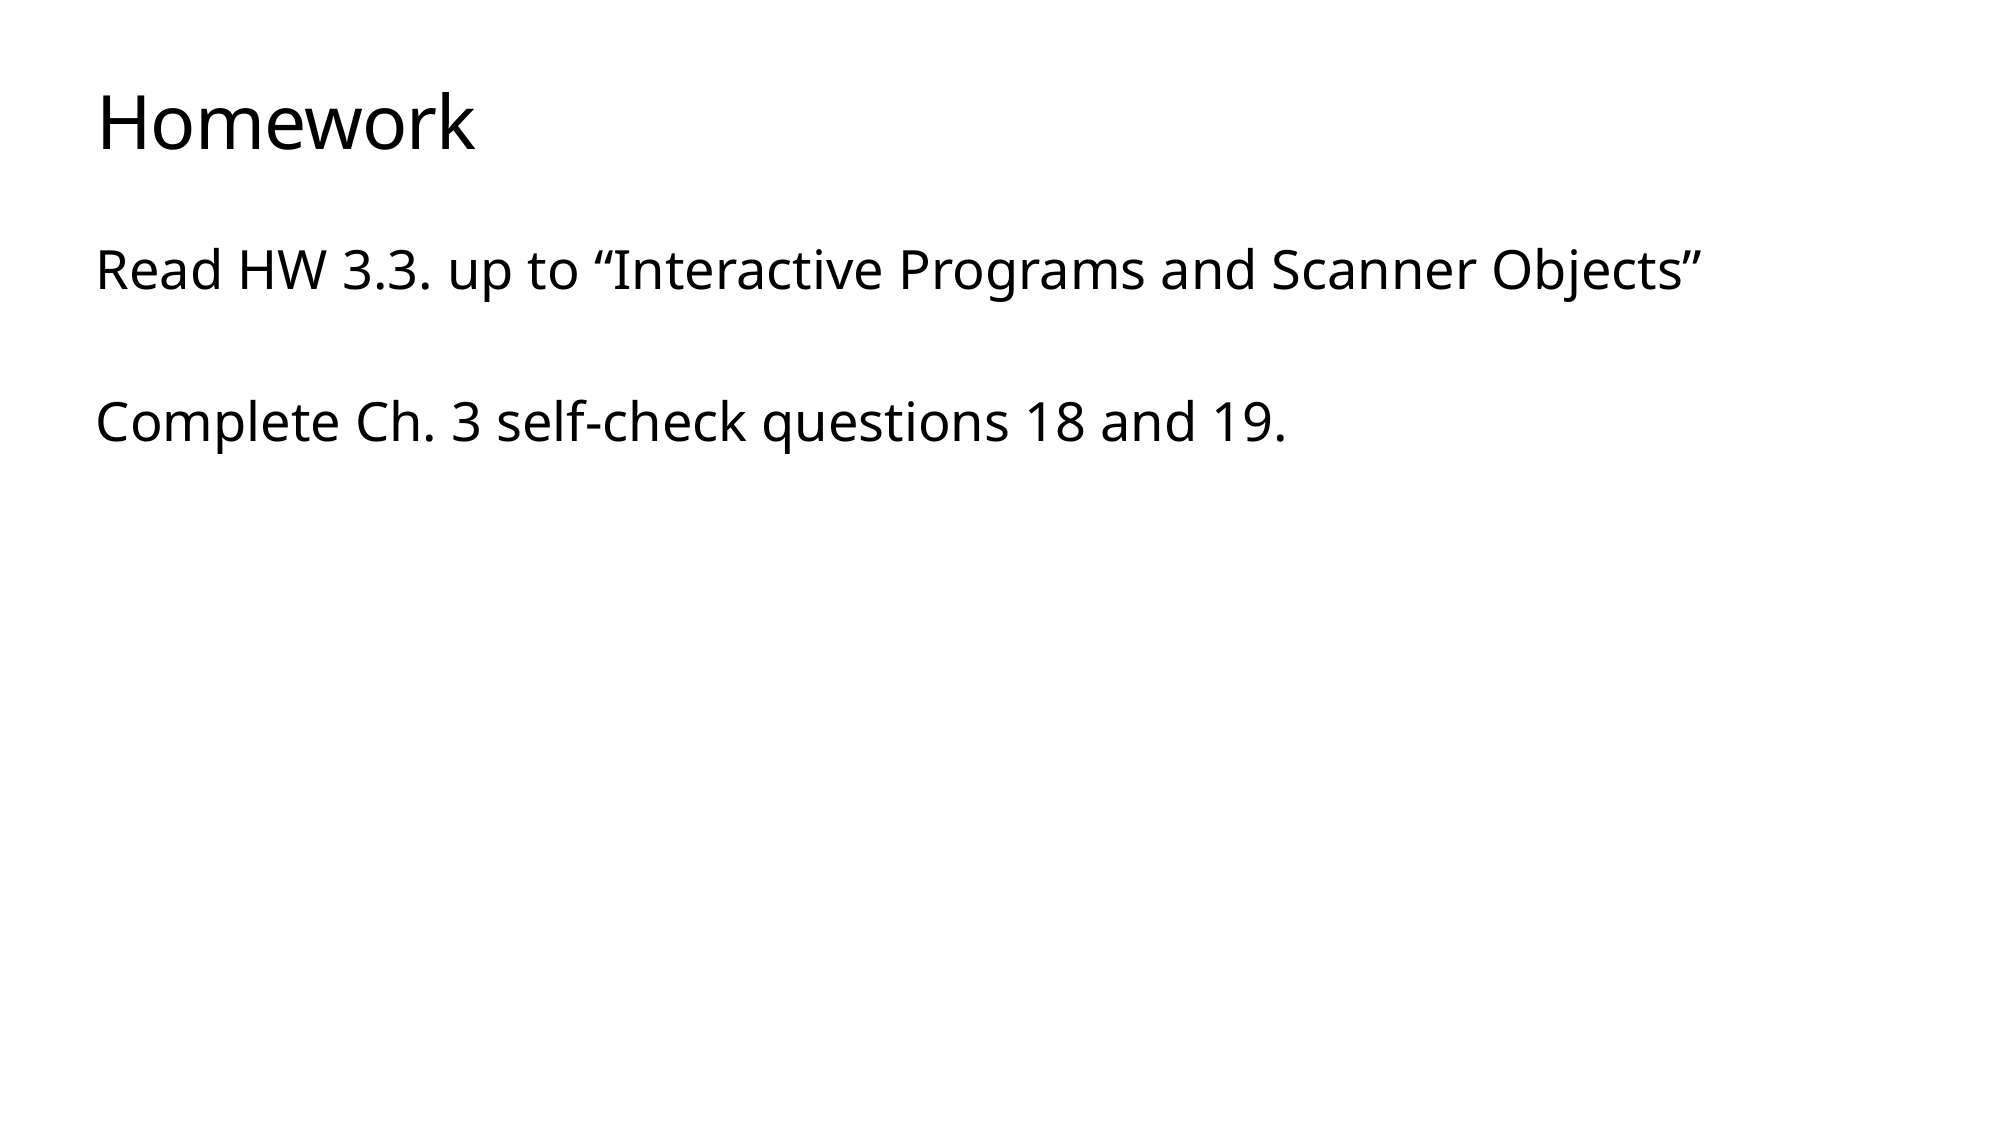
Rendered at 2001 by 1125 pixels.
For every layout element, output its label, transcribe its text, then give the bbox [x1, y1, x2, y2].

list Read HW 3.3. up to “Interactive Programs and Scanner Objects” Complete Ch. 3 self-check questions 18 and 19. [95, 235, 1904, 501]
title Homework [96, 75, 1904, 166]
